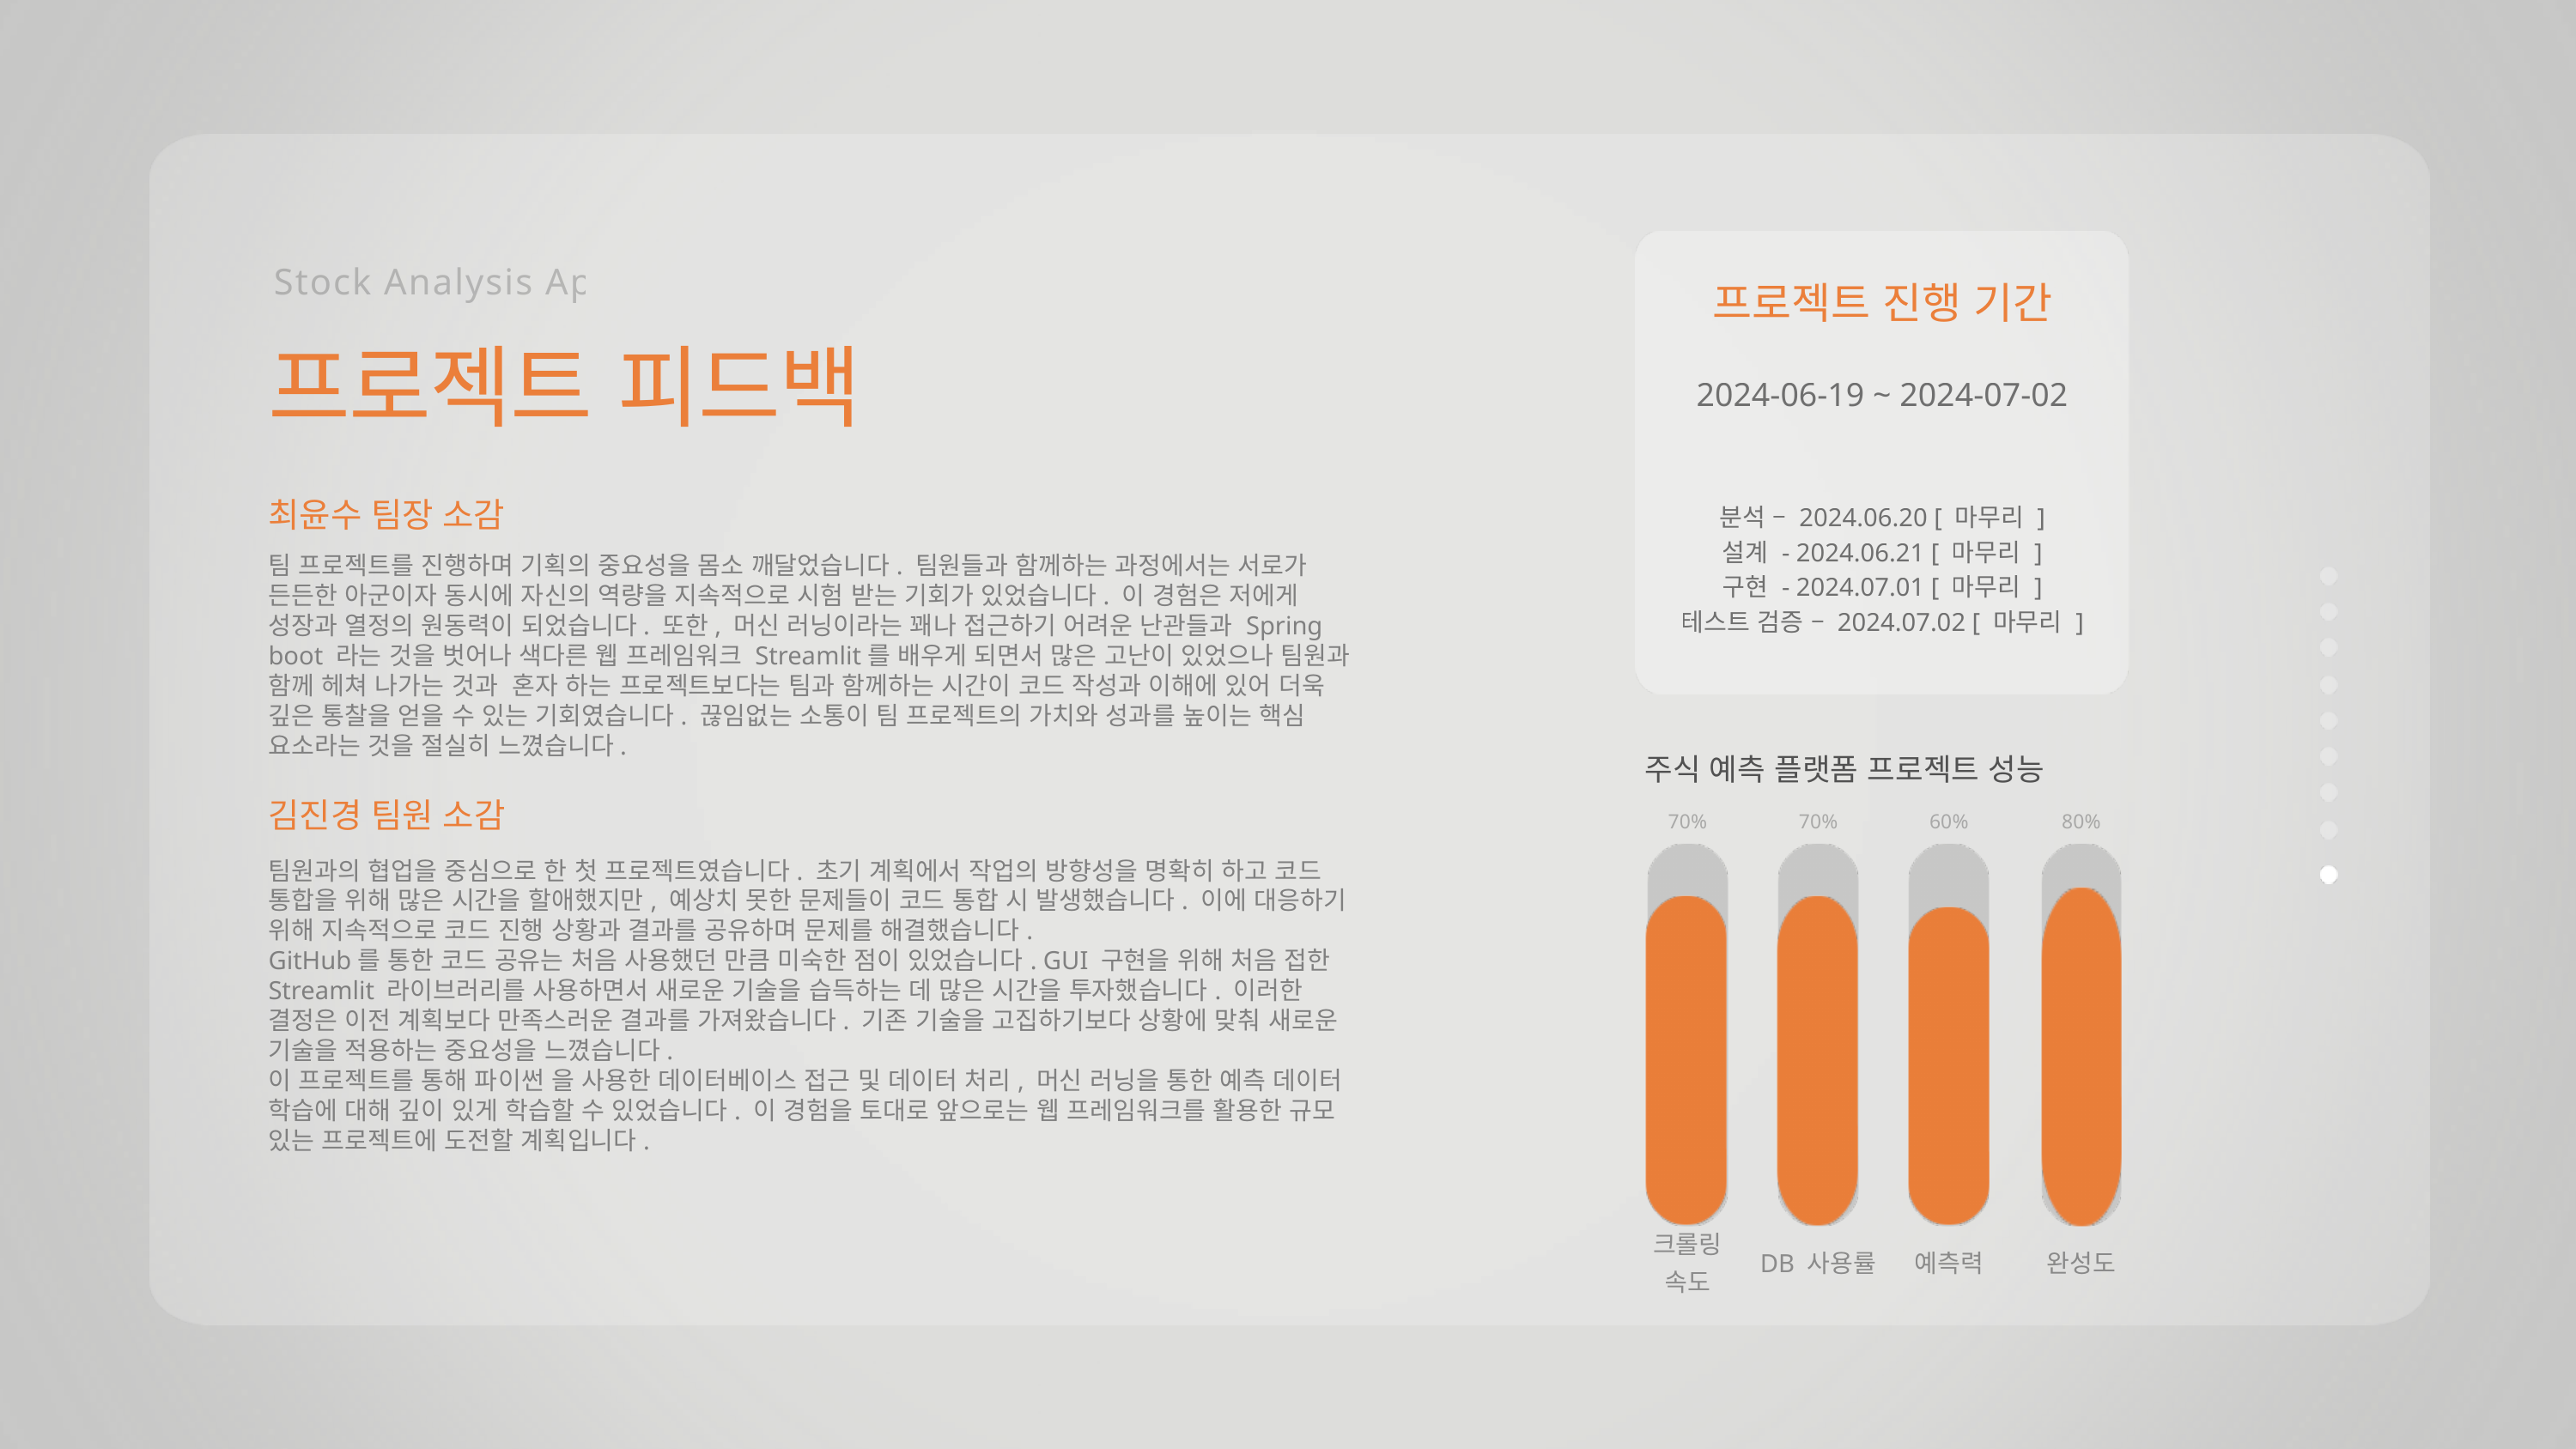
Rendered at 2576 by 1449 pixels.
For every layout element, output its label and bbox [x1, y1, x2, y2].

text_box [1627, 742, 2125, 1277]
picture [0, 0, 2576, 1449]
text_box [1635, 231, 2129, 694]
